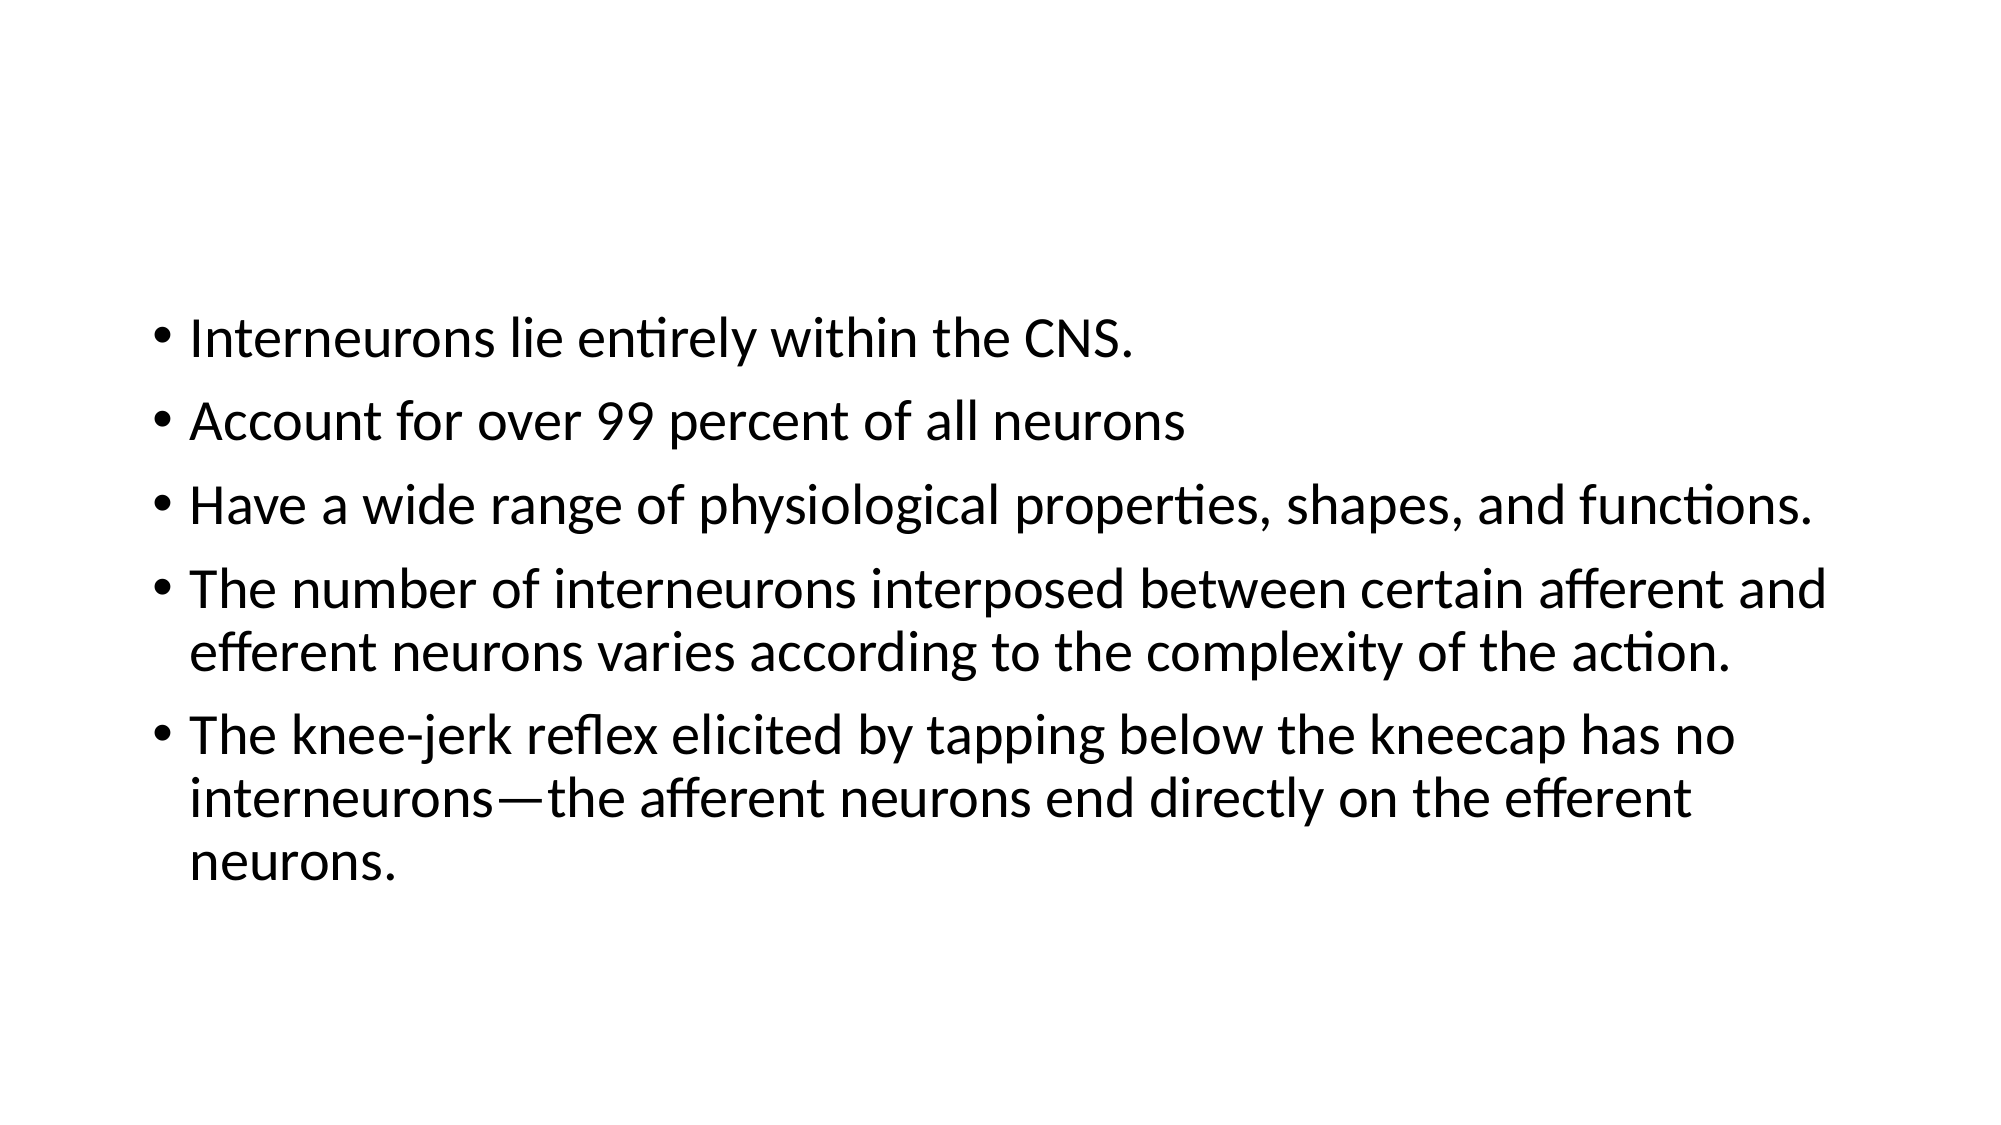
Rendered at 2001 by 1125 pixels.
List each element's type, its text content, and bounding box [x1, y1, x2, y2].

list Interneurons lie entirely within the CNS. Account for over 99 percent of all neurons Have a wide range of physiological properties, shapes, and functions. The number of interneurons interposed between certain afferent and efferent neurons varies according to the complexity of the action. The knee-jerk reflex elicited by tapping below the kneecap has no interneurons—the afferent neurons end directly on the efferent neurons. [137, 299, 1863, 1014]
